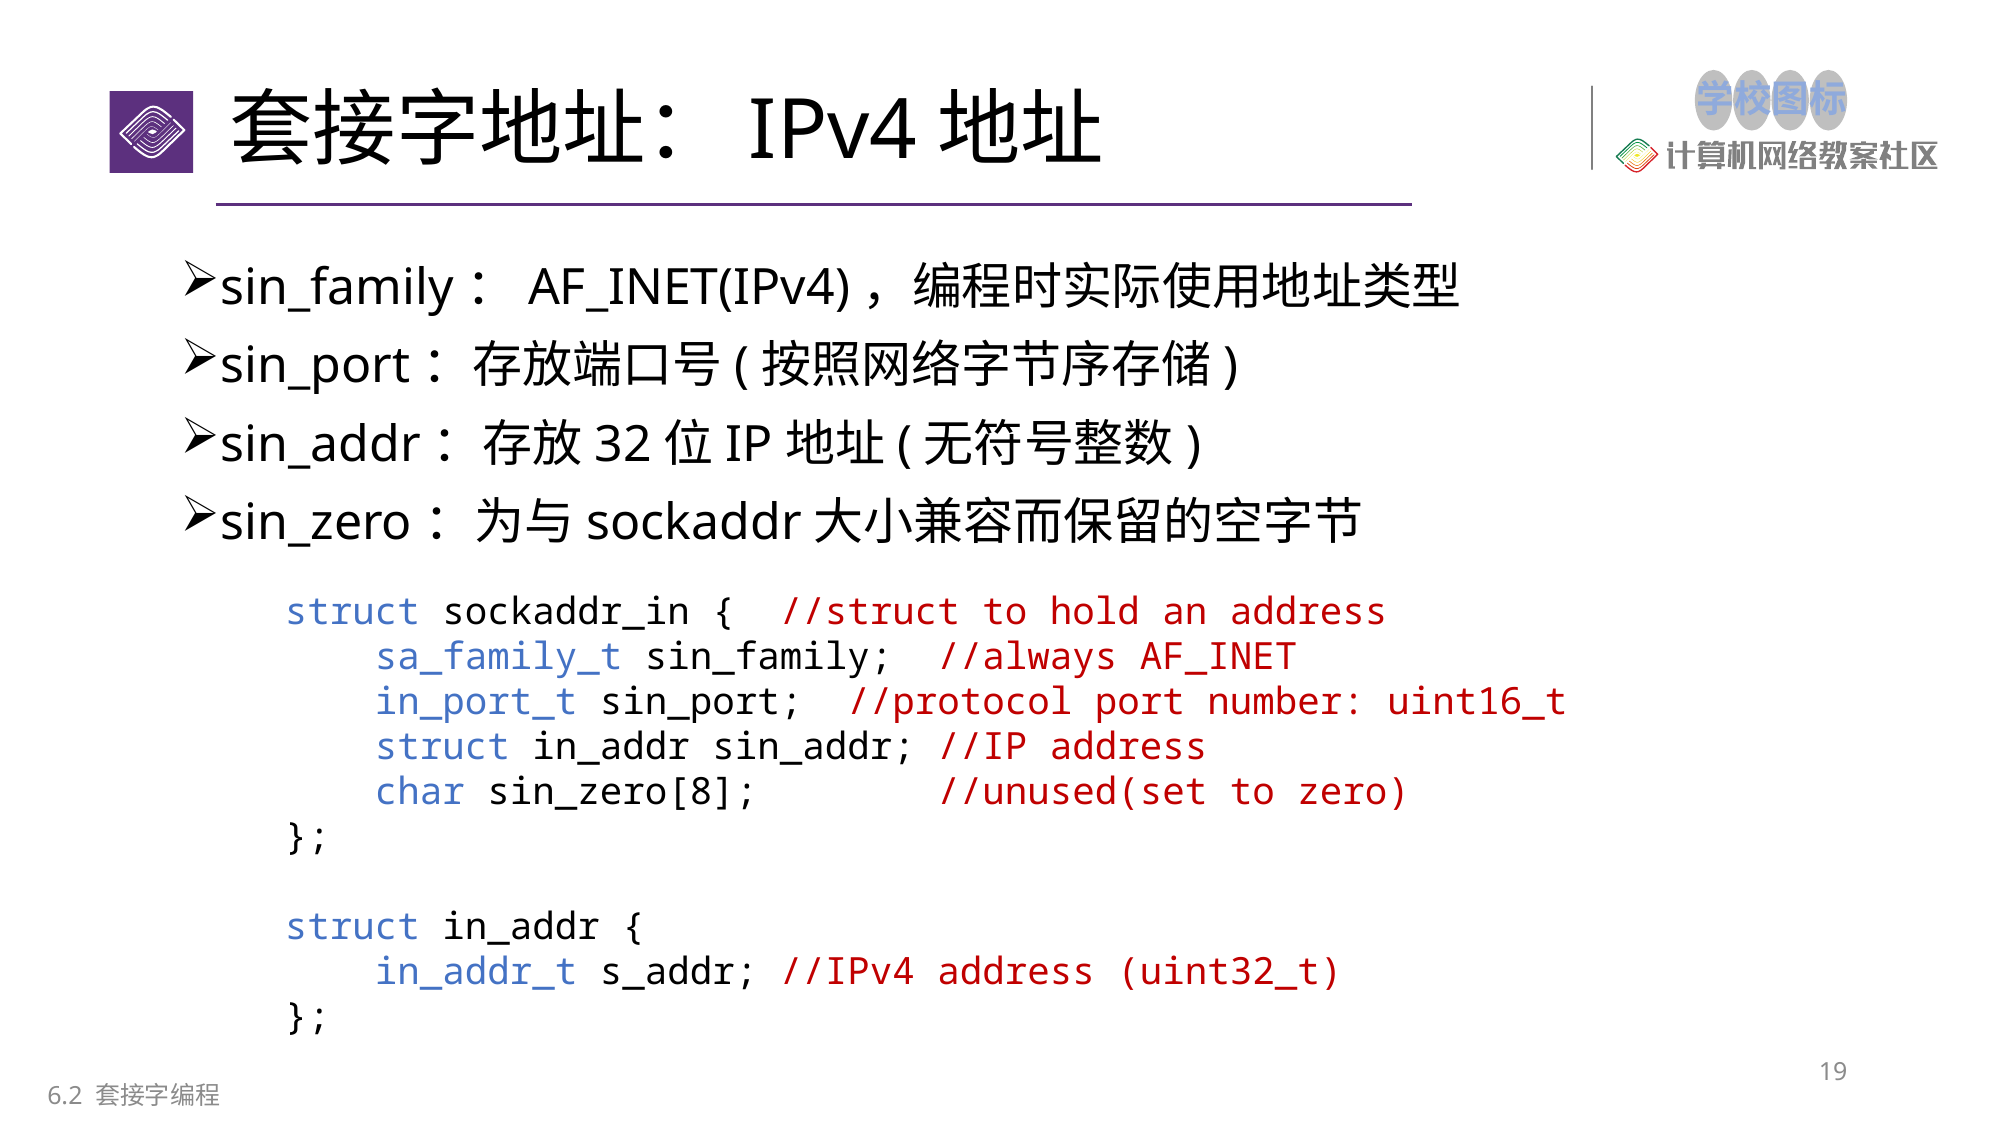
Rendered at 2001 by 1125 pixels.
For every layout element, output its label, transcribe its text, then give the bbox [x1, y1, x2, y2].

text_box struct sockaddr_in { //struct to hold an address sa_family_t sin_family; //always AF_INET in_port_t sin_port; //protocol port number: uint16_t struct in_addr sin_addr; //IP address char sin_zero[8]; //unused(set to zero) }; struct in_addr { in_addr_t s_addr; //IPv4 address (uint32_t) }; [270, 580, 1625, 1045]
list sin_family：AF_INET(IPv4)，编程时实际使用地址类型 sin_port：存放端口号(按照网络字节序存储) sin_addr：存放32位IP地址(无符号整数) sin_zero：为与sockaddr大小兼容而保留的空字节 [165, 240, 1891, 581]
slide_number 6.2 套接字编程 [32, 1064, 483, 1125]
slide_number 19 [1412, 1042, 1863, 1103]
title 套接字地址：IPv4地址 [214, 59, 1564, 205]
